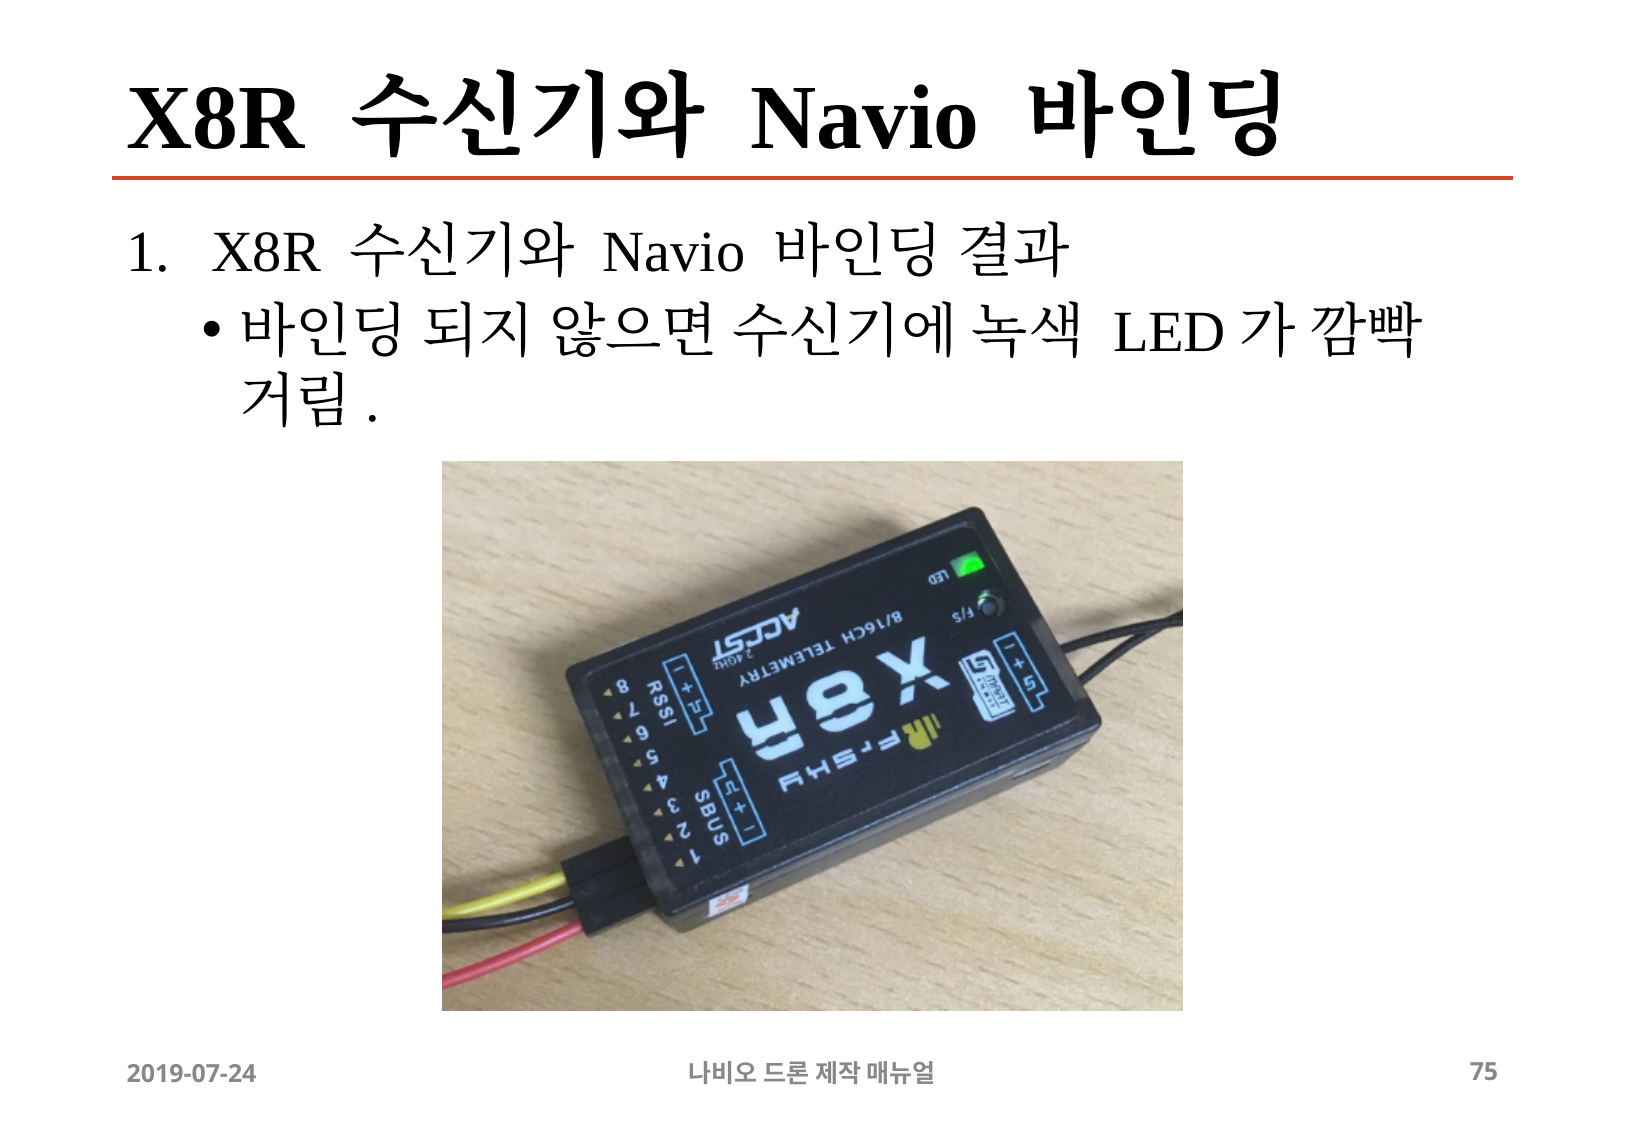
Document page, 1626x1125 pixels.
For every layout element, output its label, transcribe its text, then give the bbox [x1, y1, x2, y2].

title X8R 수신기와 Navio 바인딩 [111, 59, 1514, 179]
footer 나비오 드론 제작 매뉴얼 [538, 1042, 1087, 1103]
slide_number 75 [1433, 1042, 1514, 1103]
list X8R 수신기와 Navio 바인딩 결과 바인딩 되지 않으면 수신기에 녹색 LED가 깜빡 거림. [111, 205, 1514, 486]
picture [442, 461, 1183, 1011]
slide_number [111, 1042, 303, 1103]
